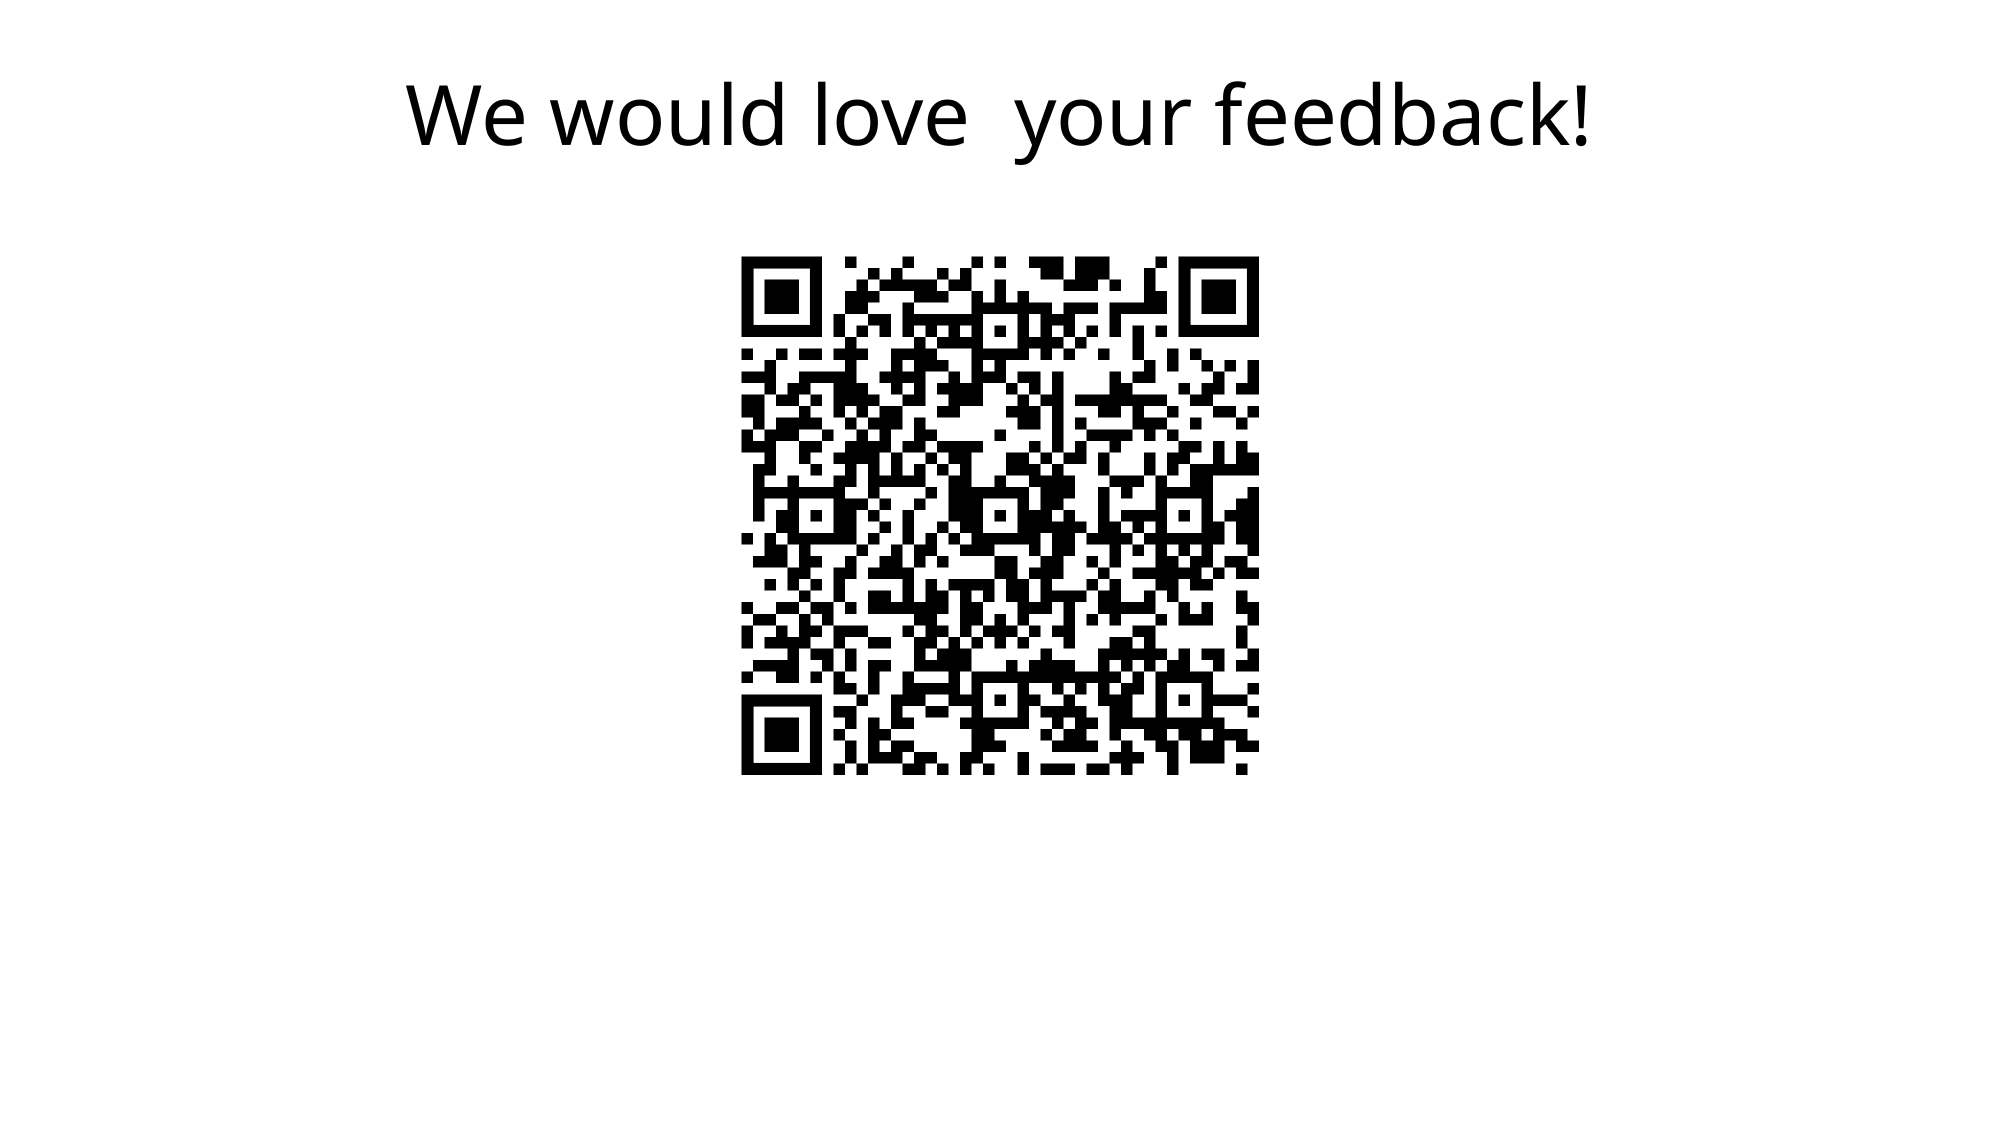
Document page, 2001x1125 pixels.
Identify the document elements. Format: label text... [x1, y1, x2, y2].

picture [717, 233, 1283, 798]
title We would love your feedback! [137, 59, 1863, 178]
